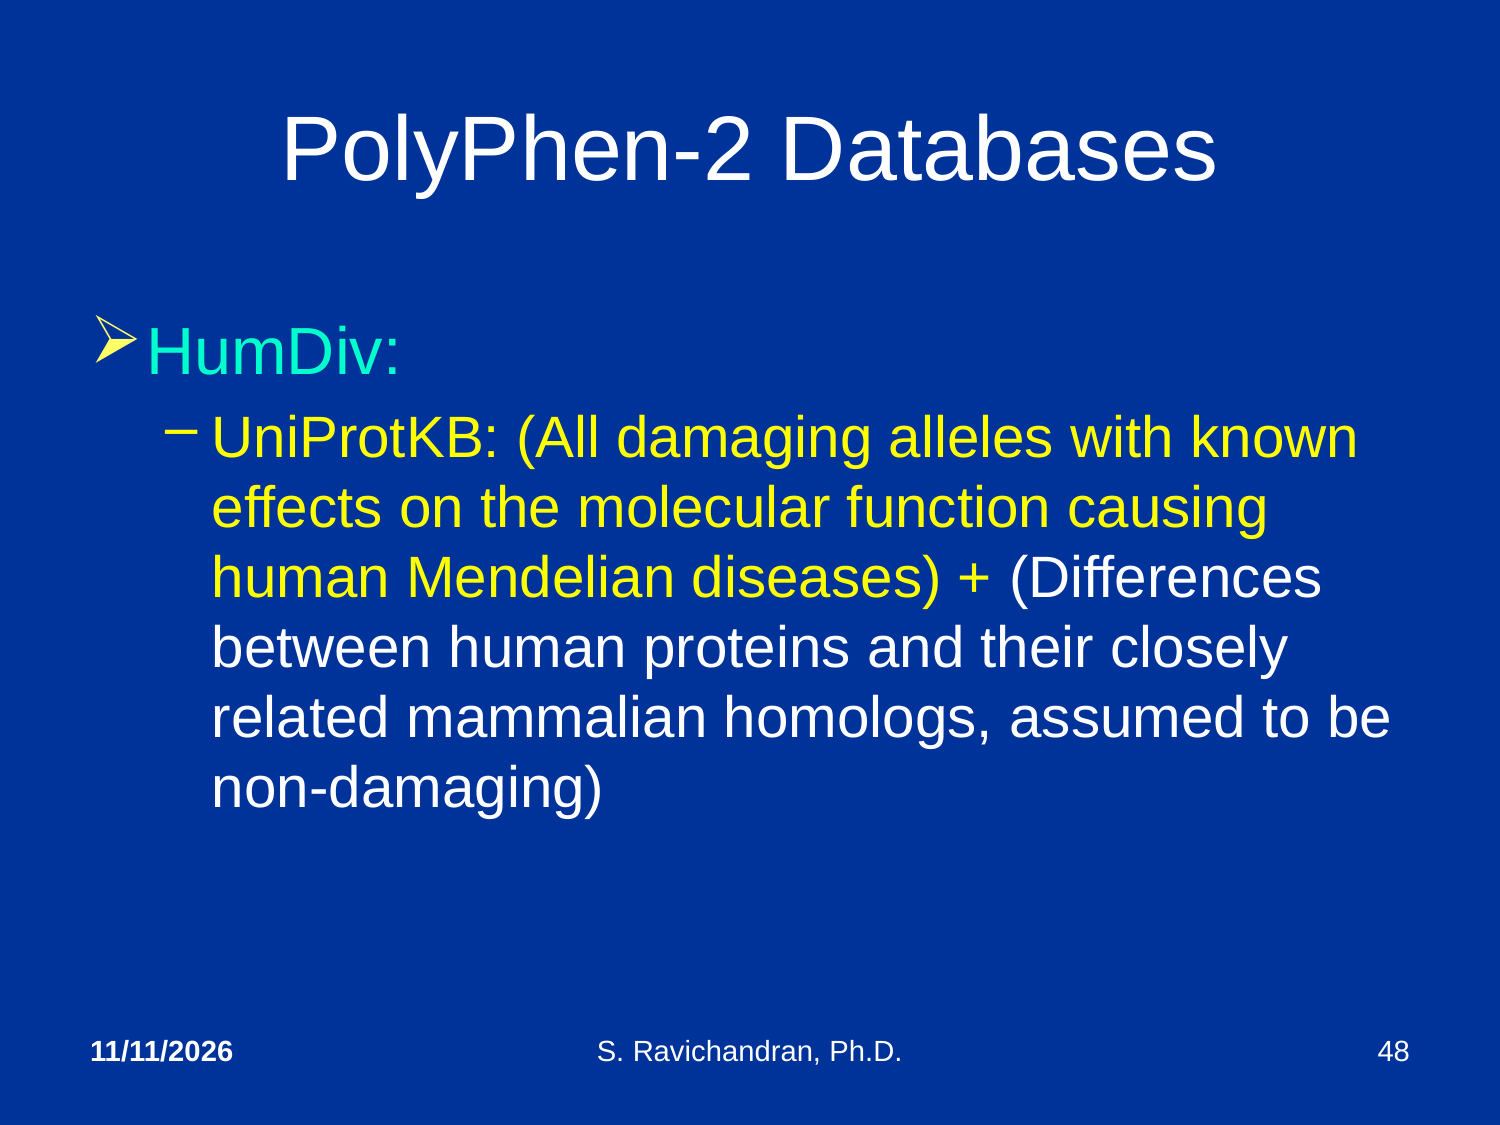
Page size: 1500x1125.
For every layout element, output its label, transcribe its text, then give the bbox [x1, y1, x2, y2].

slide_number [74, 1024, 426, 1103]
slide_number 48 [1074, 1024, 1426, 1103]
footer S. Ravichandran, Ph.D. [512, 1024, 988, 1103]
list HumDiv: UniProtKB: (All damaging alleles with known effects on the molecular function causing human Mendelian diseases) + (Differences between human proteins and their closely related mammalian homologs, assumed to be non-damaging) [74, 299, 1426, 901]
title PolyPhen-2 Databases [74, 49, 1426, 238]
